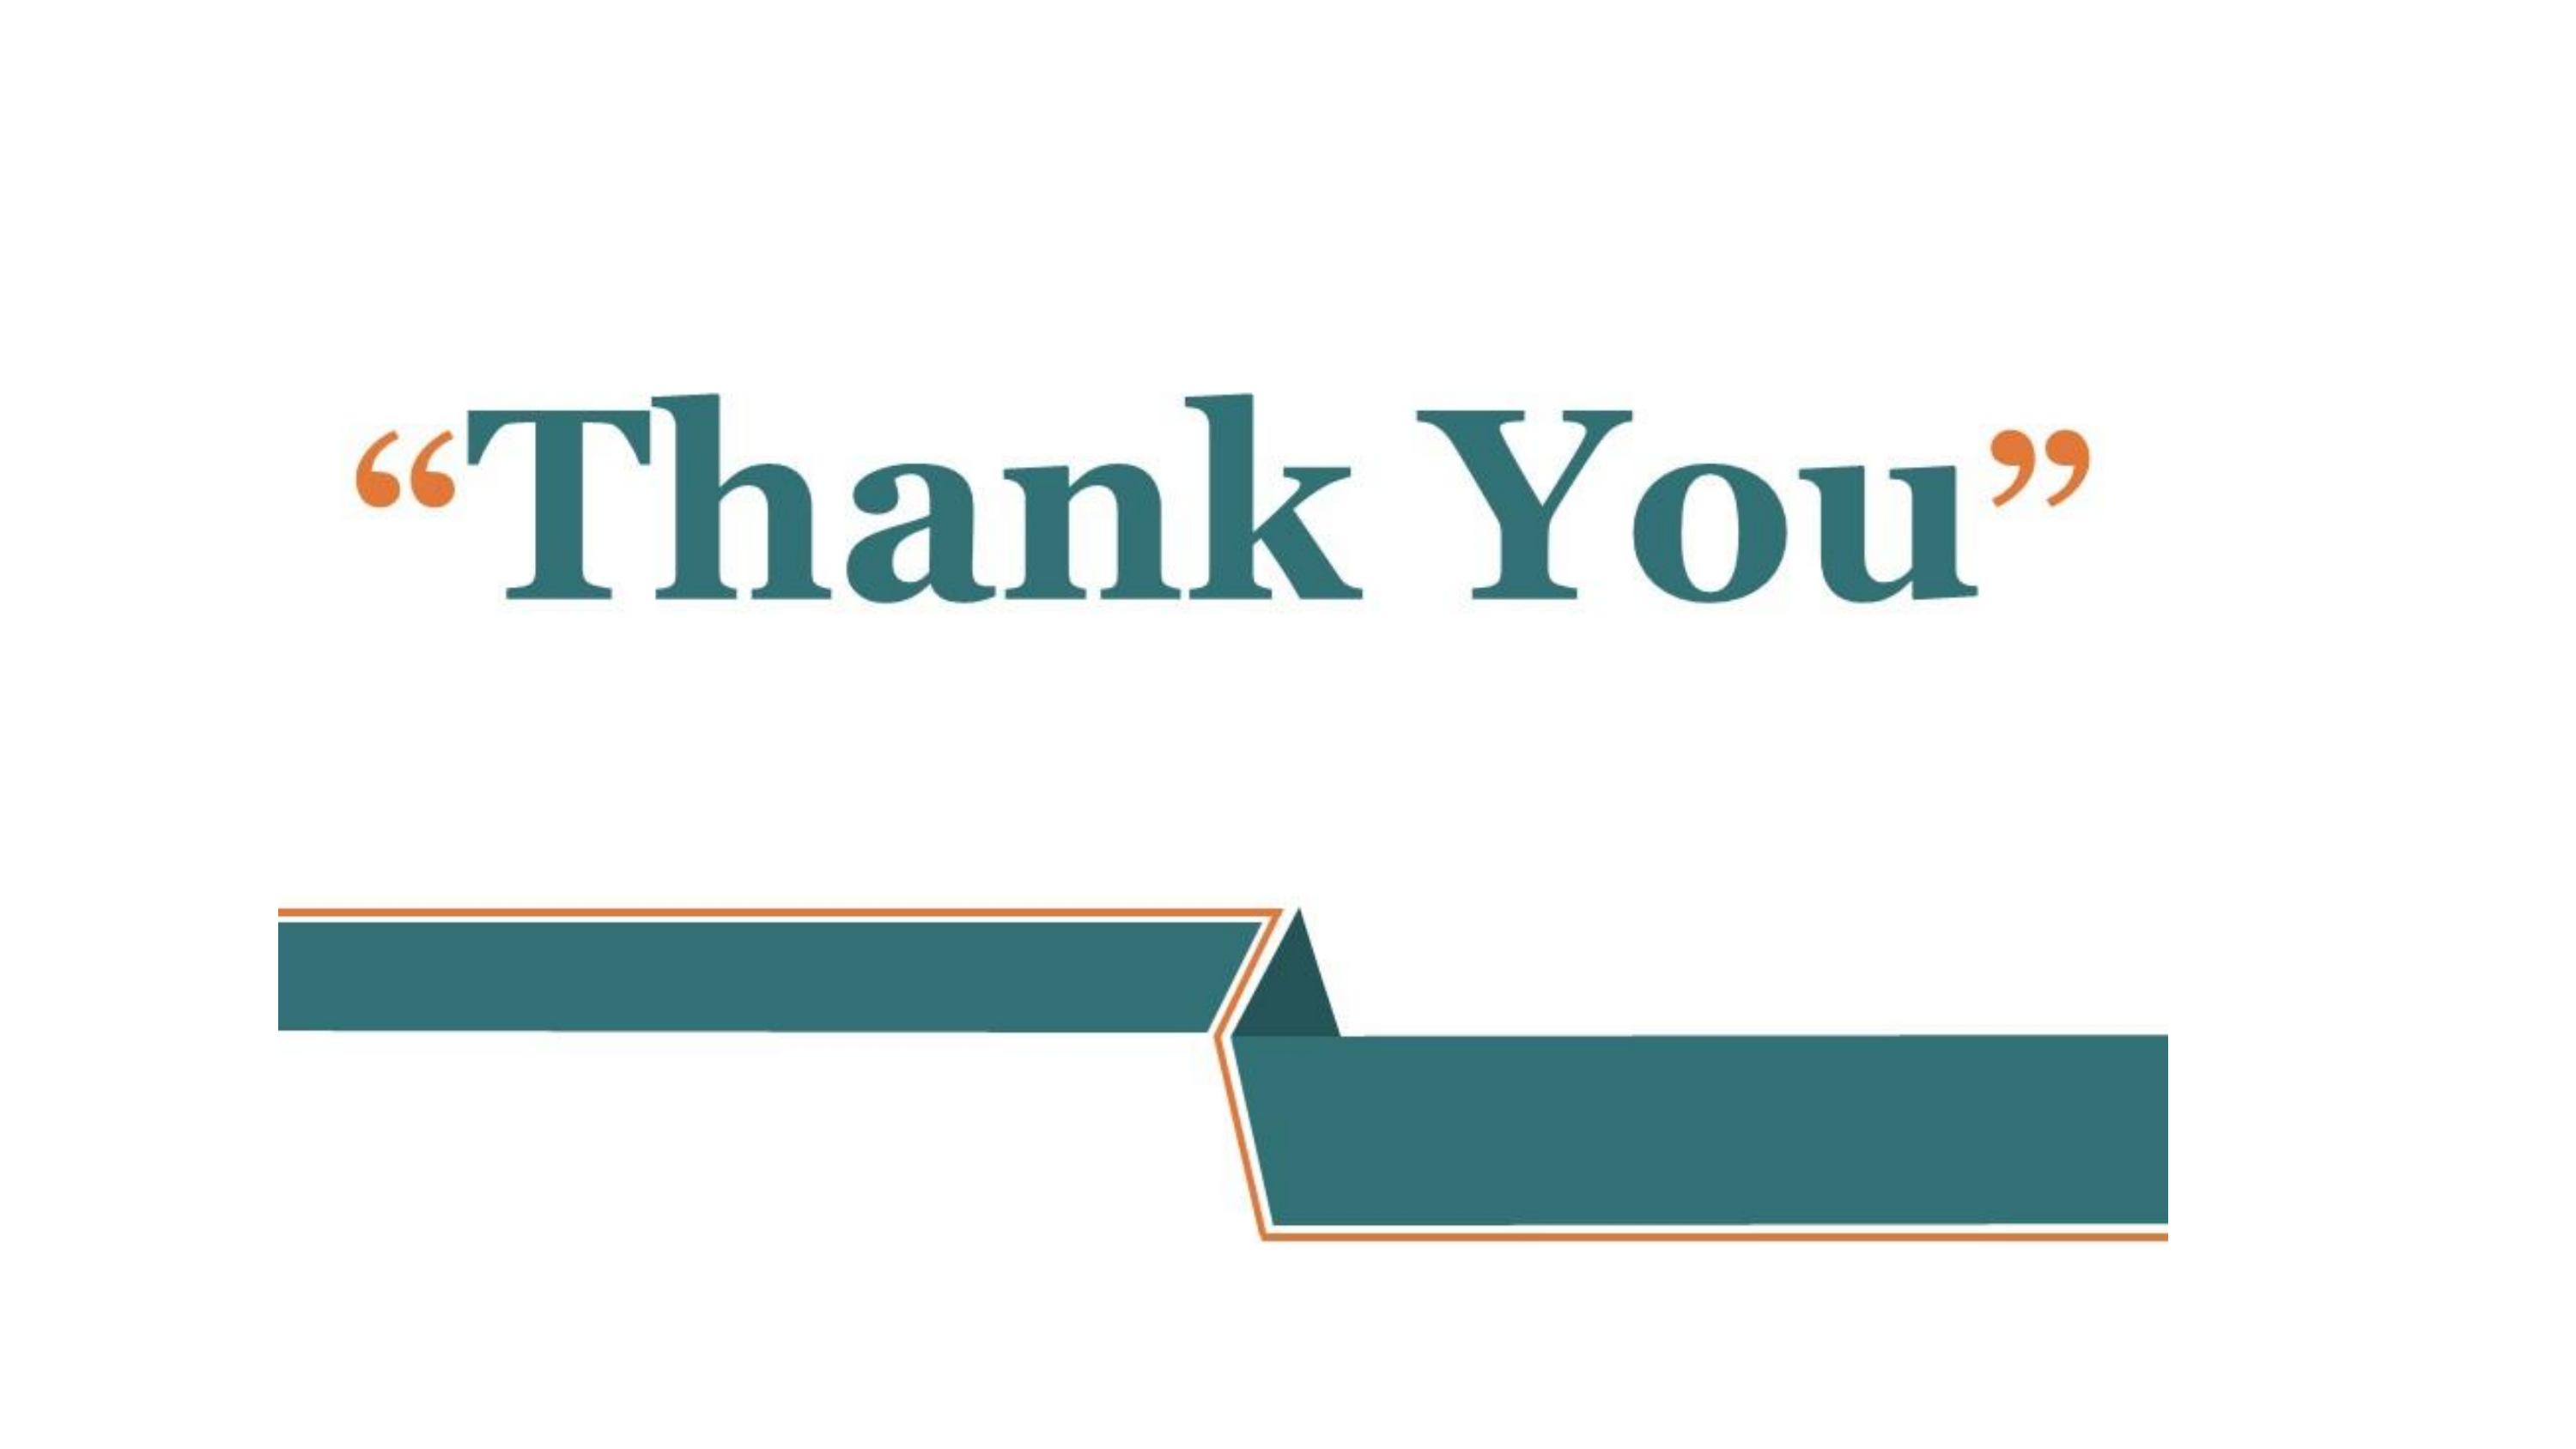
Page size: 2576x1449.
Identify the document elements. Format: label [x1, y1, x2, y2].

picture [278, 15, 2169, 1433]
